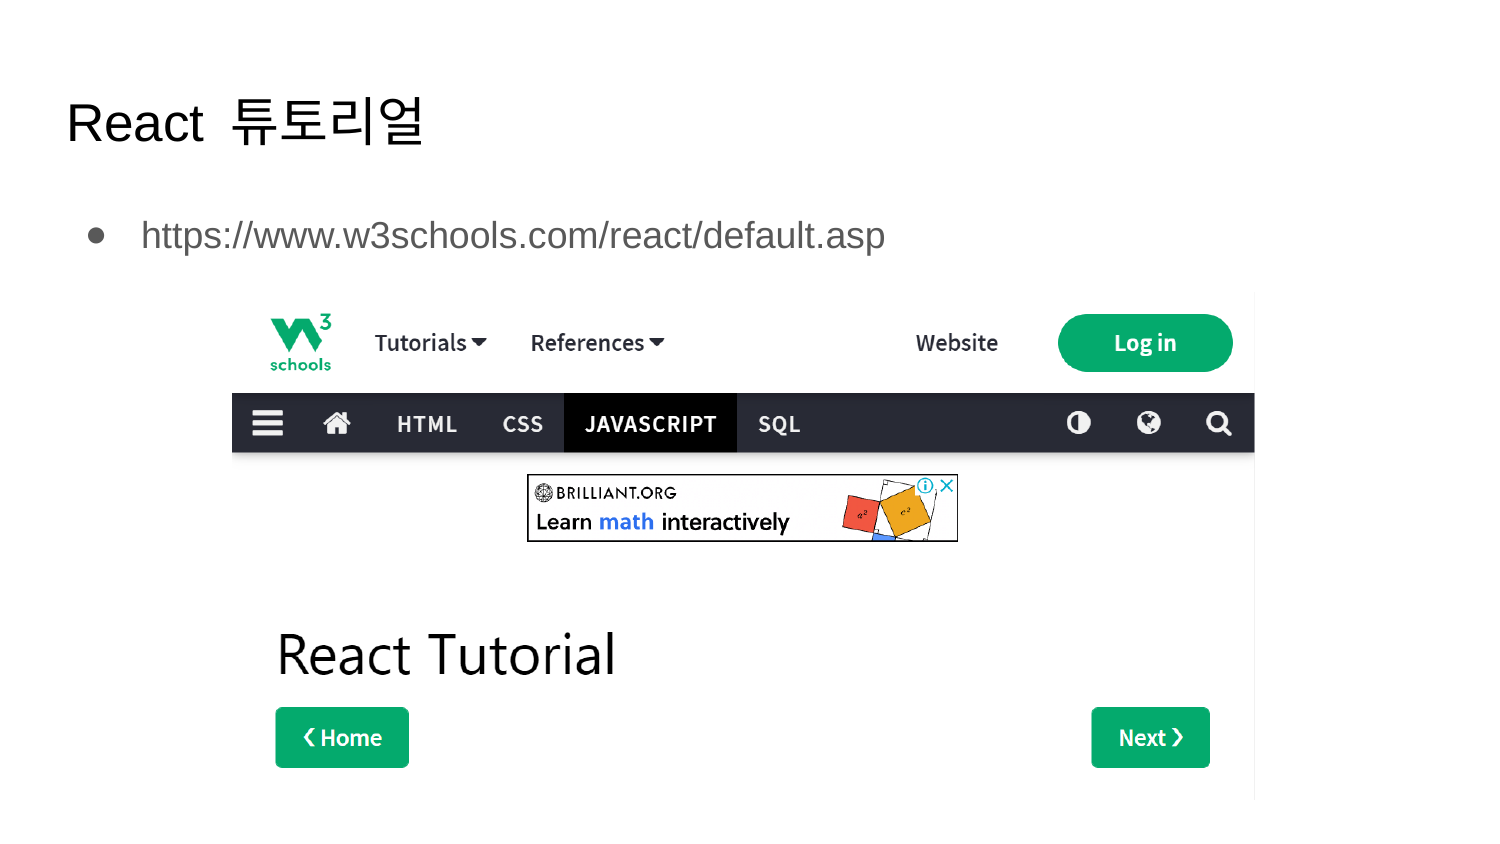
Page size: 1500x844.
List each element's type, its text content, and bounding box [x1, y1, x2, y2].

picture [231, 291, 1255, 801]
list https://www.w3schools.com/react/default.asp [51, 189, 1449, 274]
title React 튜토리얼 [51, 72, 1449, 167]
